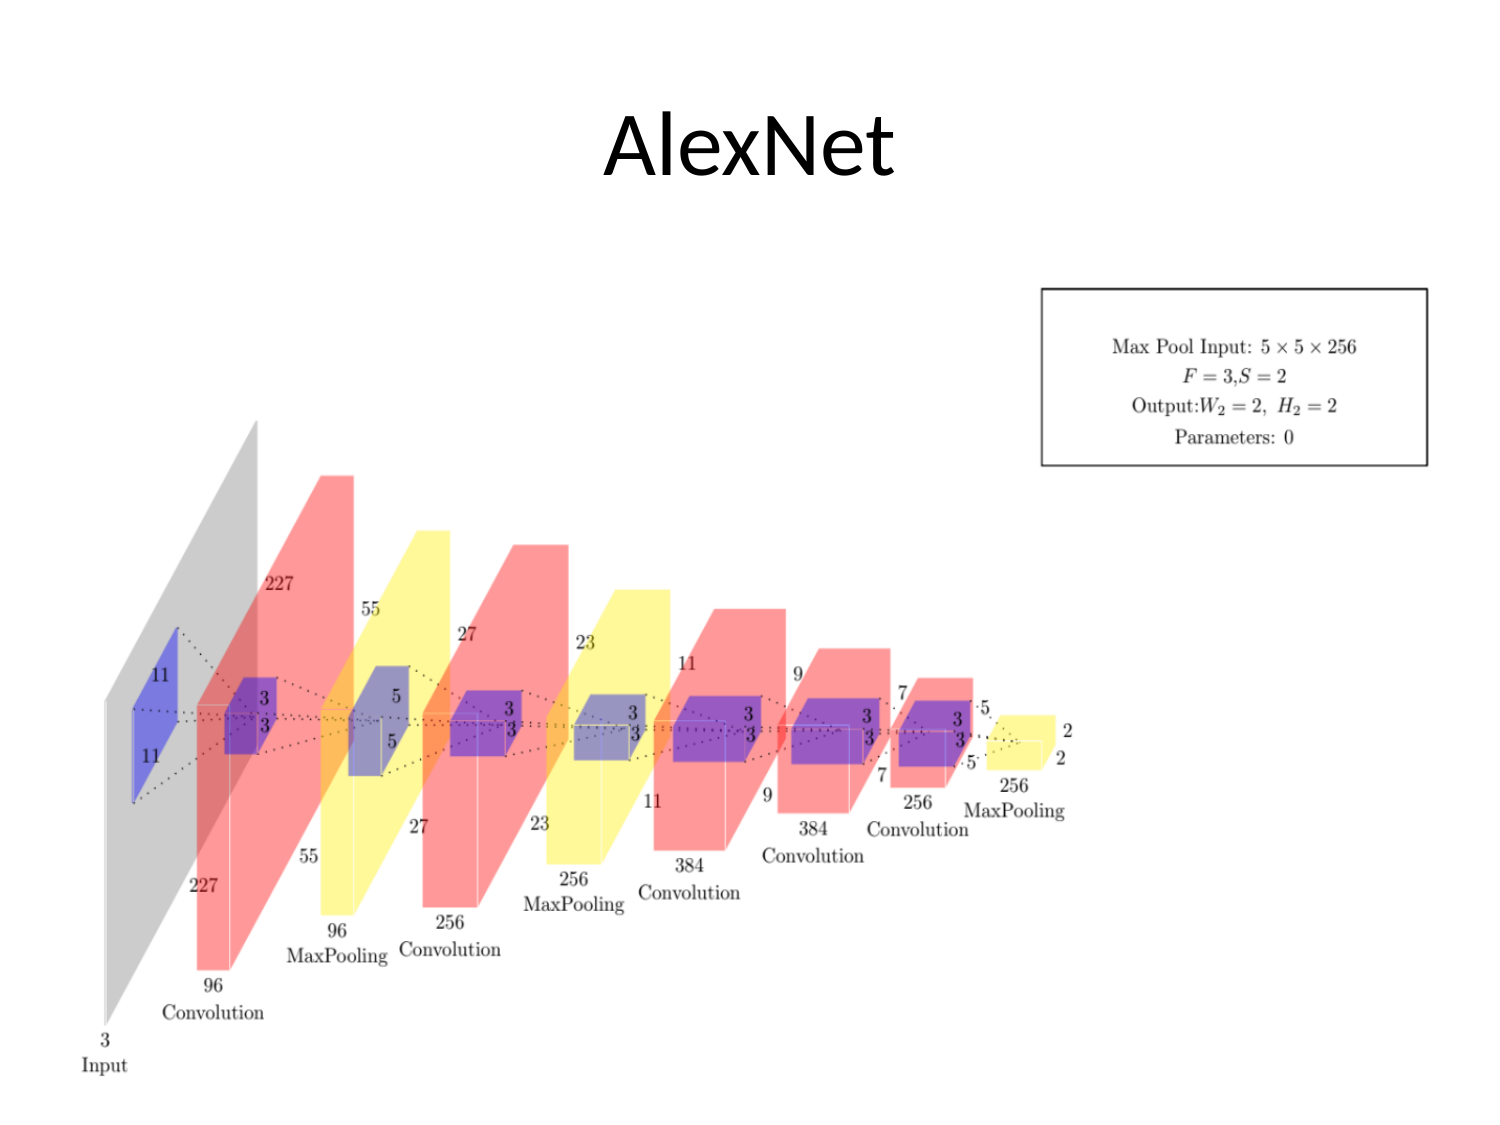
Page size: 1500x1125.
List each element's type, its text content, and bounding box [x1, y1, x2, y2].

title AlexNet [75, 45, 1425, 233]
picture [29, 266, 1459, 1087]
